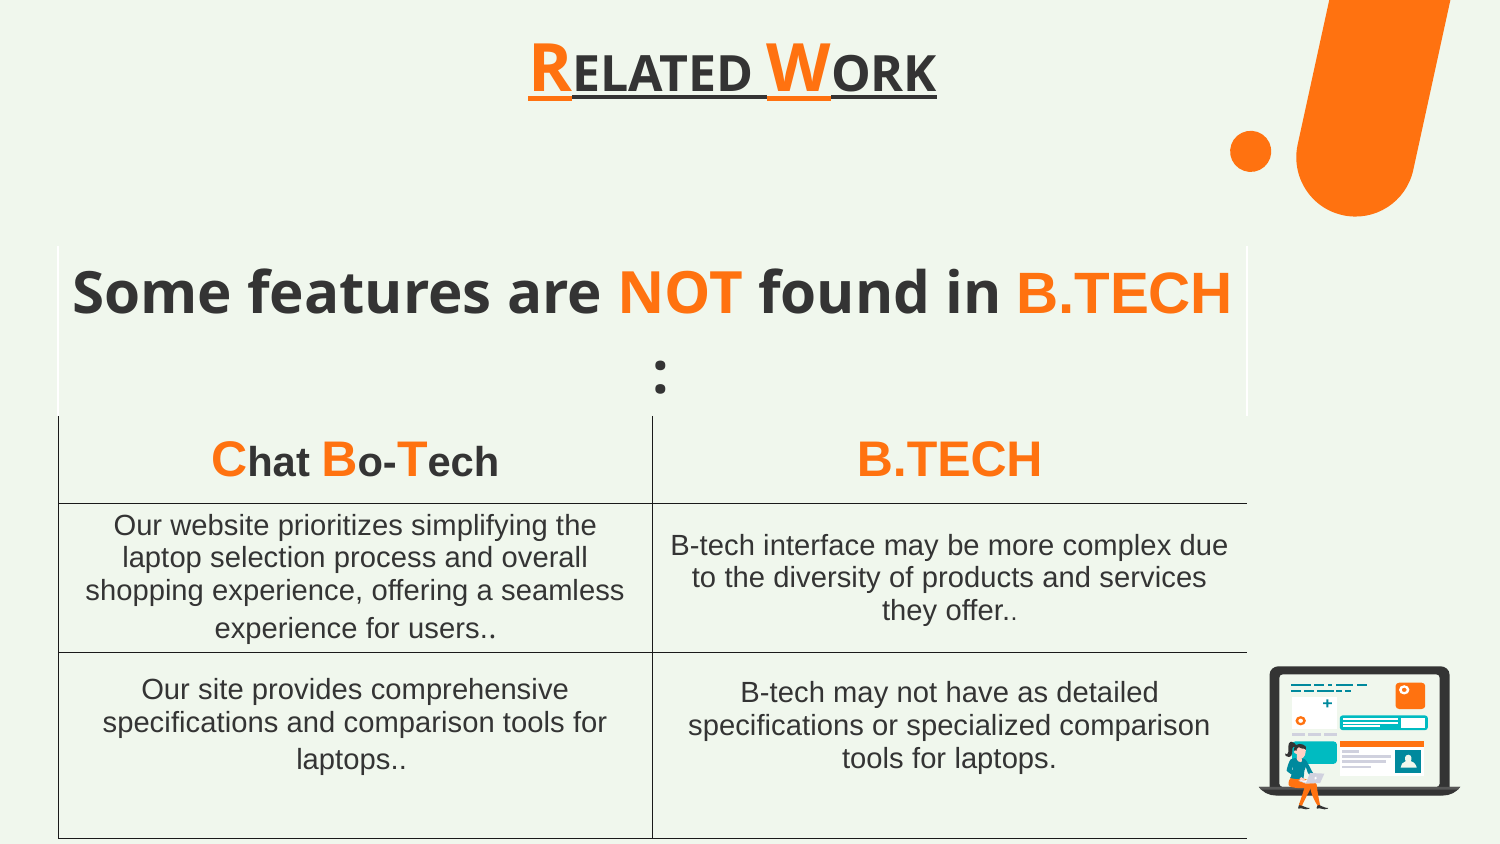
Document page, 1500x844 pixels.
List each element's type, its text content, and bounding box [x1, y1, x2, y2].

table_cell B-tech interface may be more complex due to the diversity of products and services they offer.. [653, 504, 1247, 652]
text_box RELATED WORK [513, 17, 987, 112]
table_cell Our website prioritizes simplifying the laptop selection process and overall shopping experience, offering a seamless experience for users.. [59, 504, 652, 652]
table_cell B.TECH [653, 416, 1247, 503]
table_cell Our site provides comprehensive specifications and comparison tools for laptops.. [59, 653, 652, 838]
table_header Some features are NOT found in B.TECH : [59, 246, 1246, 416]
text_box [1258, 665, 1461, 810]
table_cell B-tech may not have as detailed specifications or specialized comparison tools for laptops. [653, 653, 1247, 838]
table_cell Chat Bo-Tech [59, 416, 652, 503]
